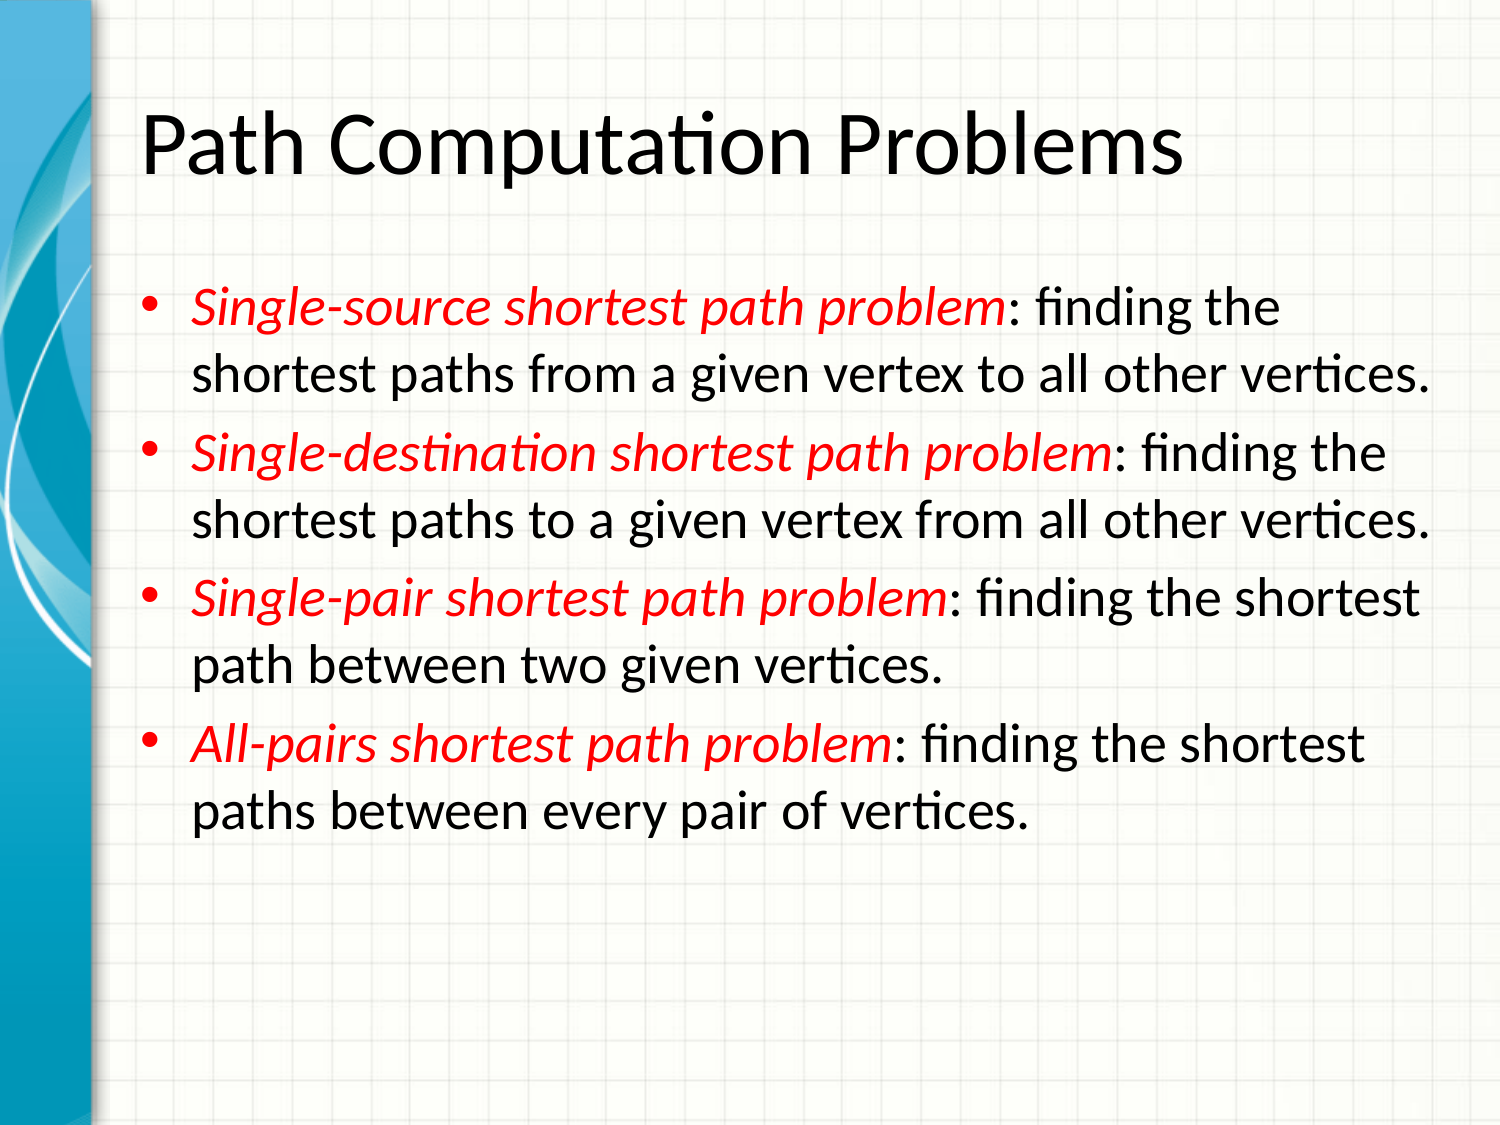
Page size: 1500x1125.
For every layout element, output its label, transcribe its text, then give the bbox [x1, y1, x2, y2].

picture [0, 0, 1500, 1125]
list Single-source shortest path problem: finding the shortest paths from a given vertex to all other vertices. Single-destination shortest path problem: finding the shortest paths to a given vertex from all other vertices. Single-pair shortest path problem: finding the shortest path between two given vertices. All-pairs shortest path problem: finding the shortest paths between every pair of vertices. [125, 261, 1450, 967]
title Path Computation Problems [125, 44, 1450, 232]
